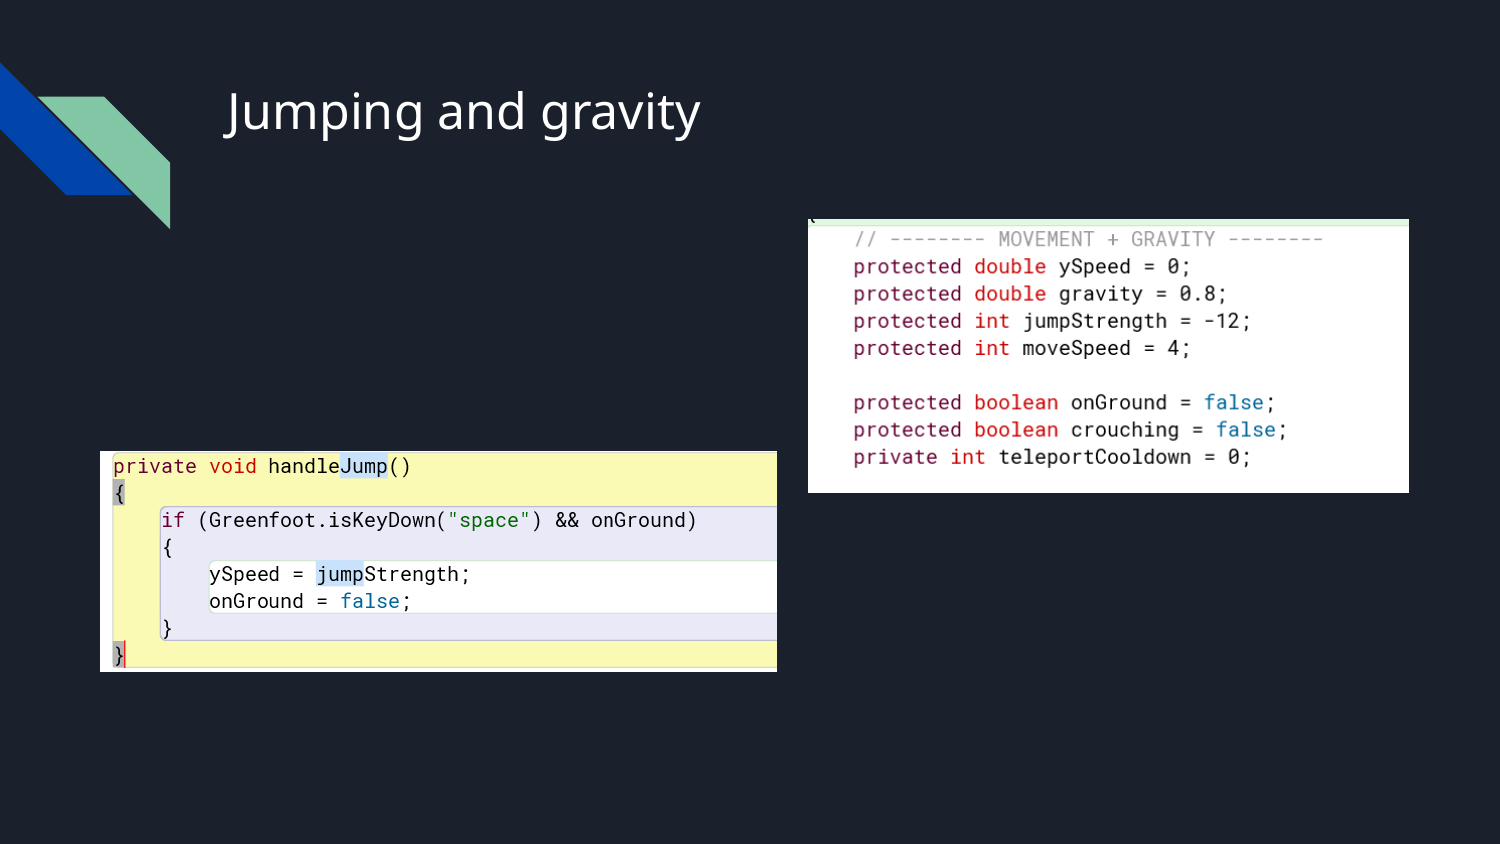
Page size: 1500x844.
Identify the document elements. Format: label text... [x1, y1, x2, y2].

picture [807, 218, 1409, 493]
picture [100, 451, 777, 672]
title Jumping and gravity [212, 64, 1368, 215]
